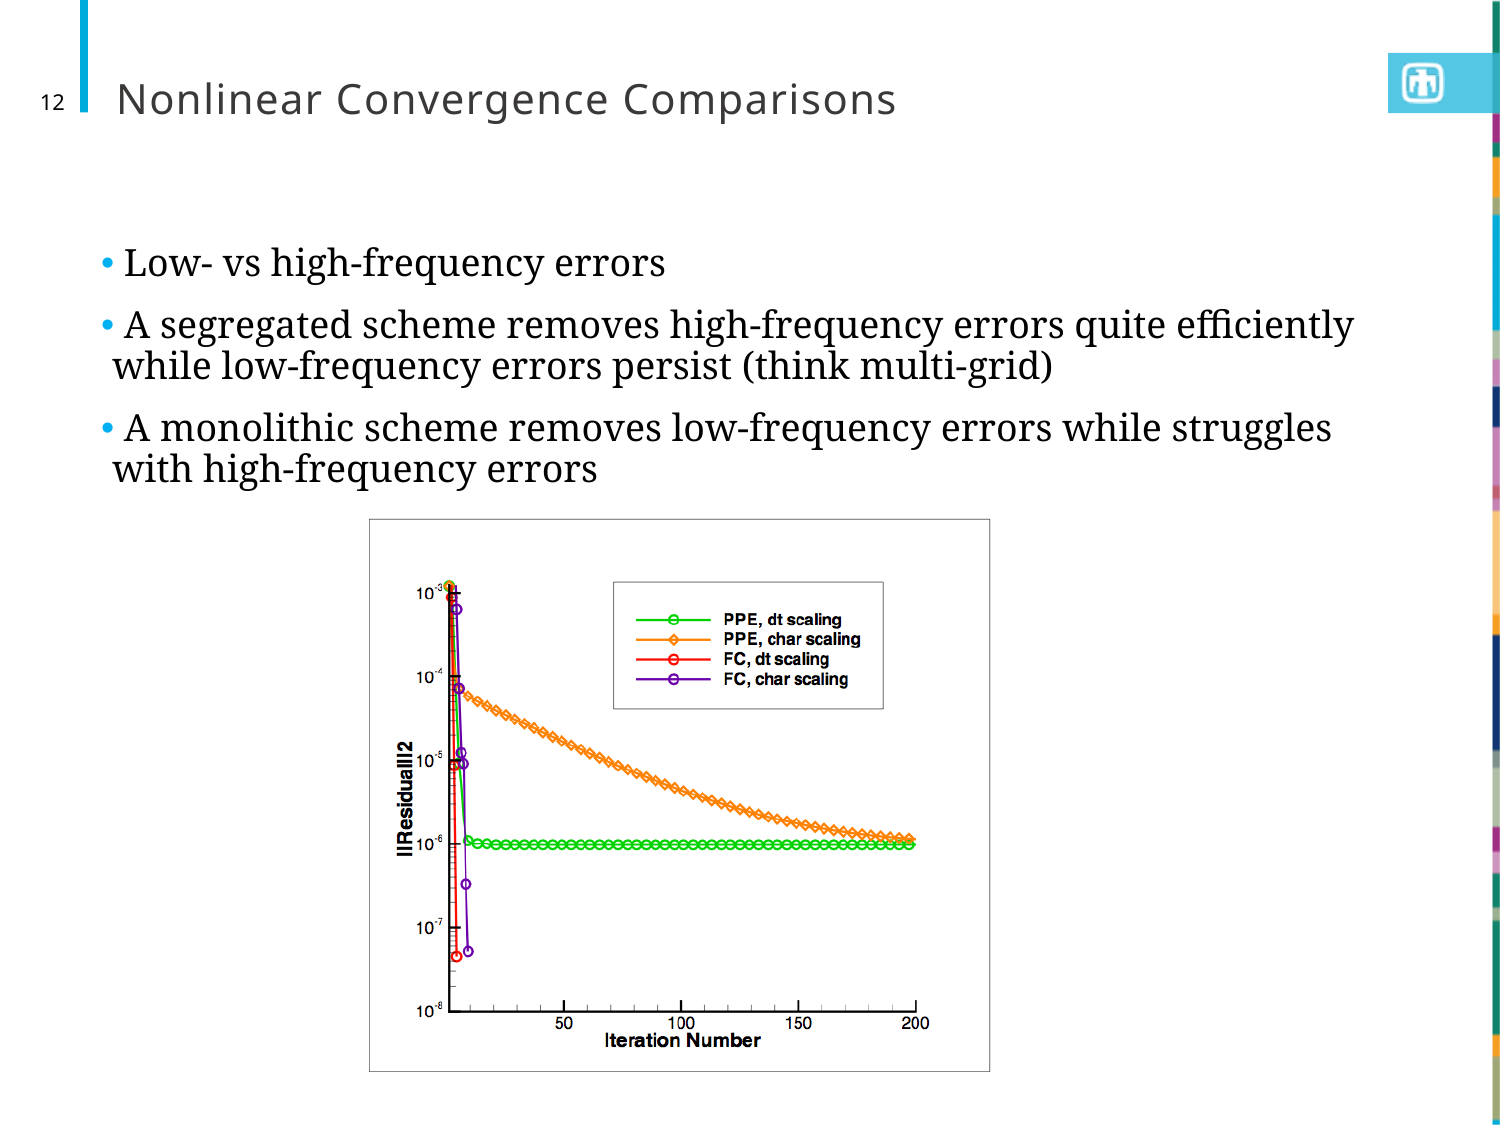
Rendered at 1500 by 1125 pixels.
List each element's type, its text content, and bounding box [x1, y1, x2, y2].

picture [1493, 330, 1499, 1120]
slide_number 12 [7, 73, 80, 133]
title Nonlinear Convergence Comparisons [101, 36, 1339, 131]
picture [298, 501, 1060, 1089]
list Low- vs high-frequency errors A segregated scheme removes high-frequency errors quite efficiently while low-frequency errors persist (think multi-grid) A monolithic scheme removes low-frequency errors while struggles with high-frequency errors [101, 236, 1390, 1125]
picture [1401, 62, 1445, 104]
picture [1493, 1, 1500, 215]
